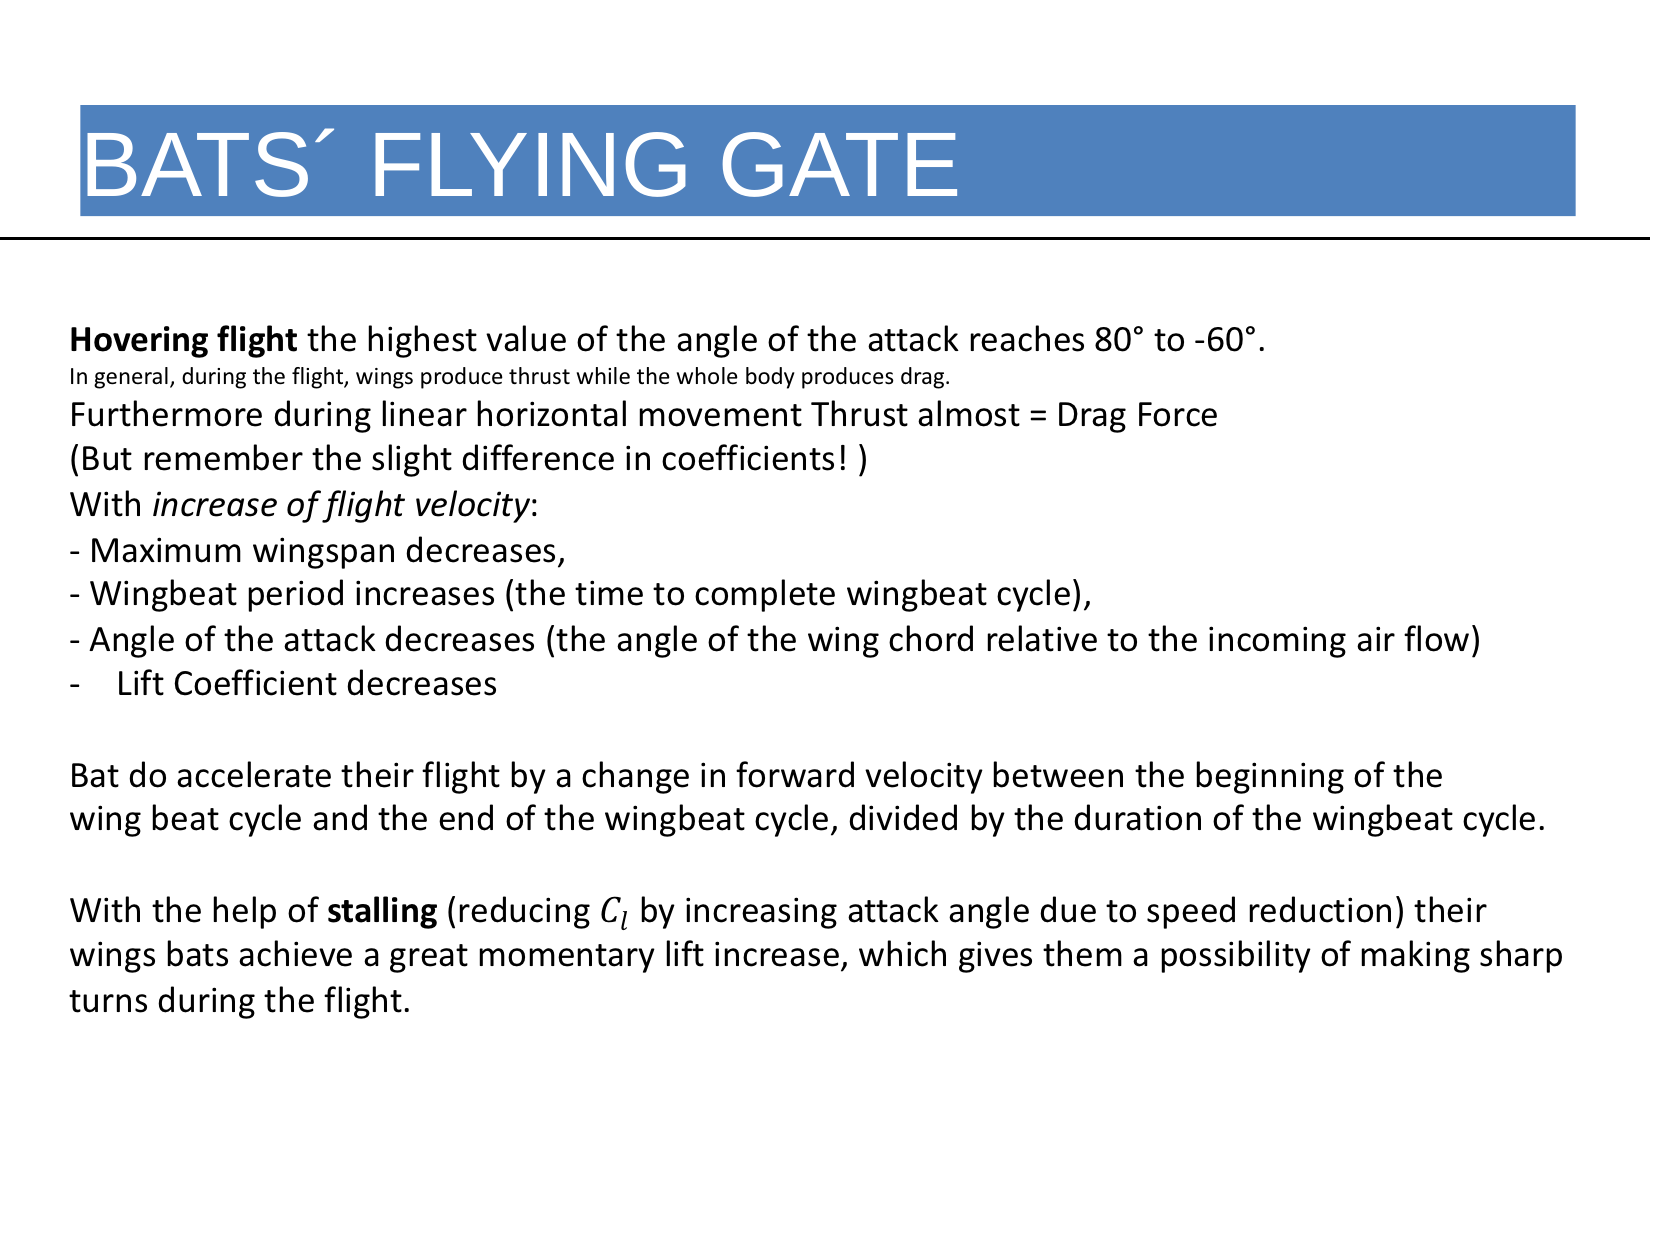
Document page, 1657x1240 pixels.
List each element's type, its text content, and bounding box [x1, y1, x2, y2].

text_box BATS´ FLYING GATE [80, 105, 1576, 217]
text_box [53, 307, 1602, 1080]
